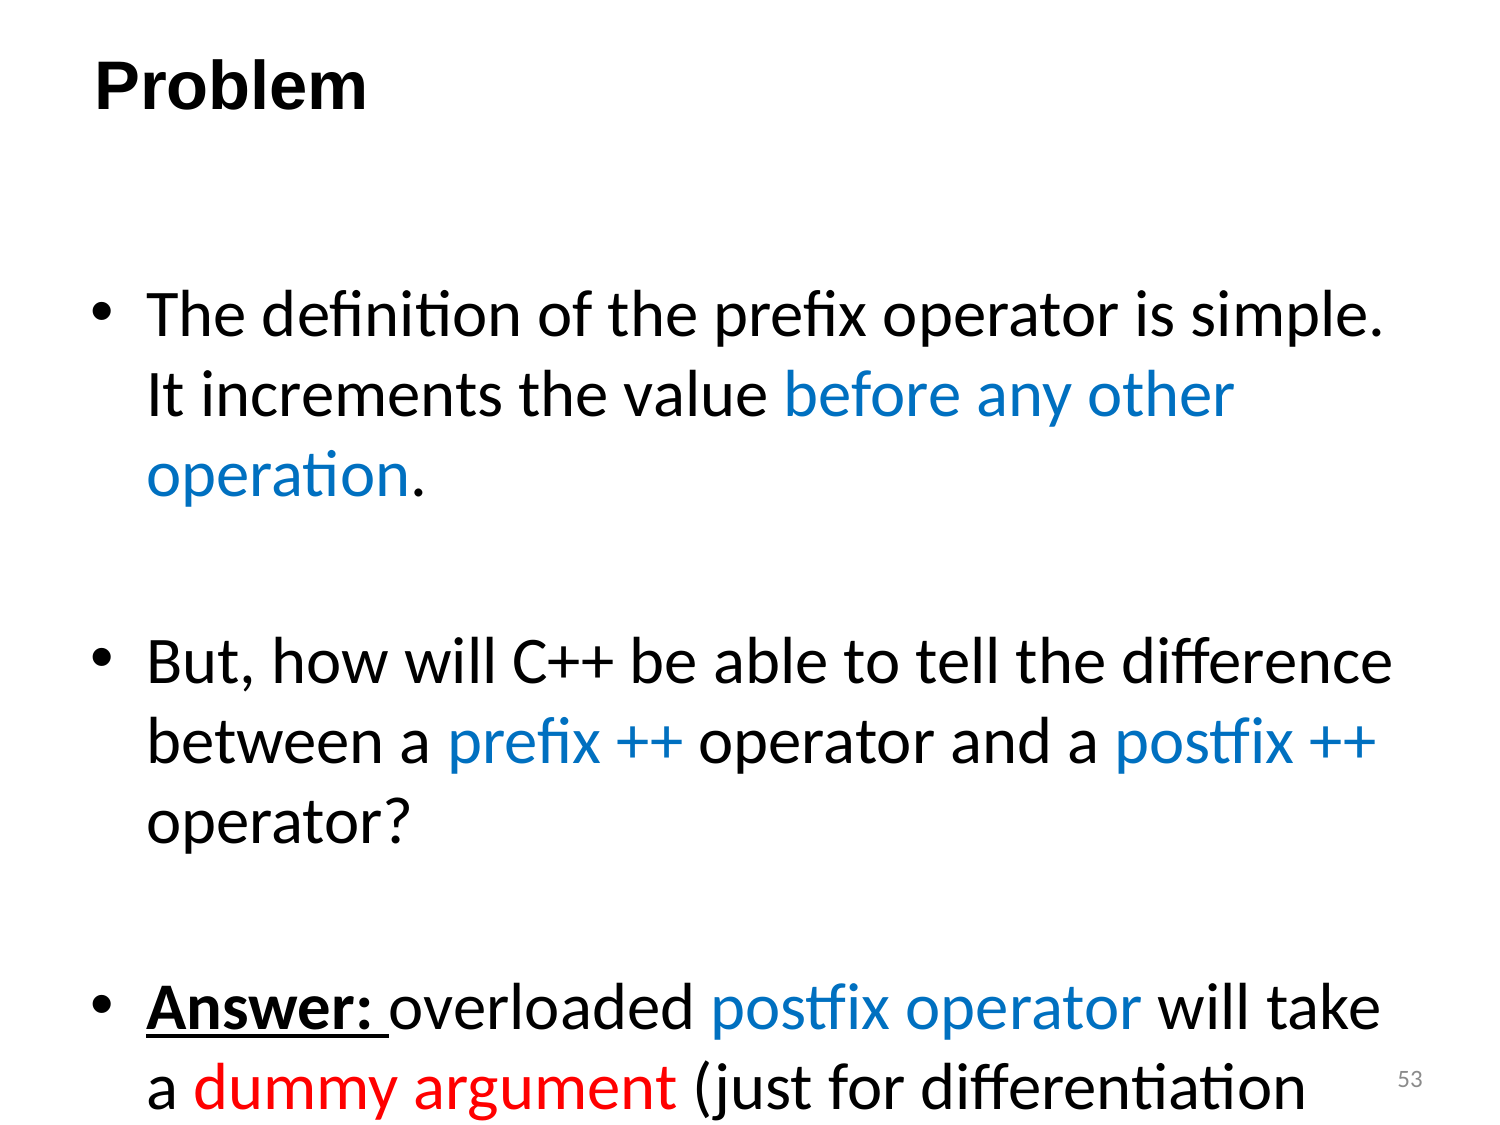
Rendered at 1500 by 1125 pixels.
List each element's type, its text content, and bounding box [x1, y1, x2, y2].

slide_number 53 [1087, 1047, 1438, 1108]
title Problem [79, 14, 1417, 151]
list The definition of the prefix operator is simple. It increments the value before any other operation. But, how will C++ be able to tell the difference between a prefix ++ operator and a postfix ++ operator? Answer: overloaded postfix operator will take a dummy argument (just for differentiation between postfix and prefix). [75, 262, 1425, 1005]
